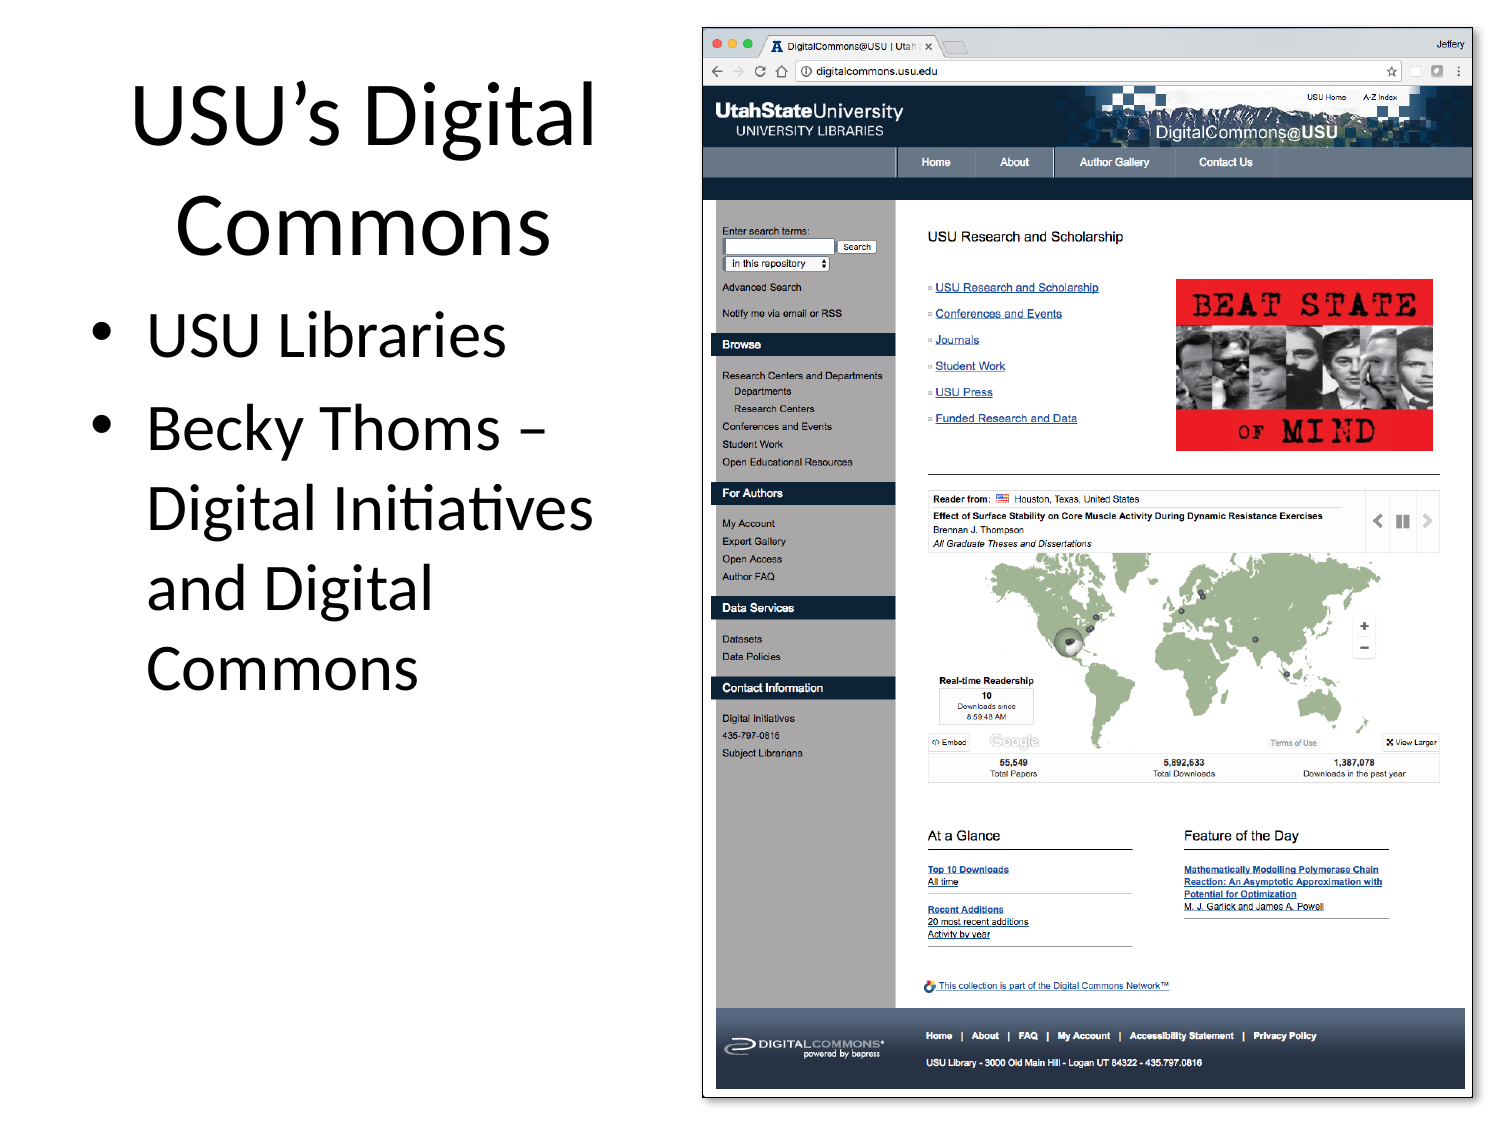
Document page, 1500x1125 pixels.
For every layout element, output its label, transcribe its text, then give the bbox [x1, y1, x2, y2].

list USU Libraries Becky Thoms – Digital Initiatives and Digital Commons [75, 282, 696, 1005]
picture [701, 27, 1473, 1098]
title USU’s Digital Commons [75, 45, 654, 282]
